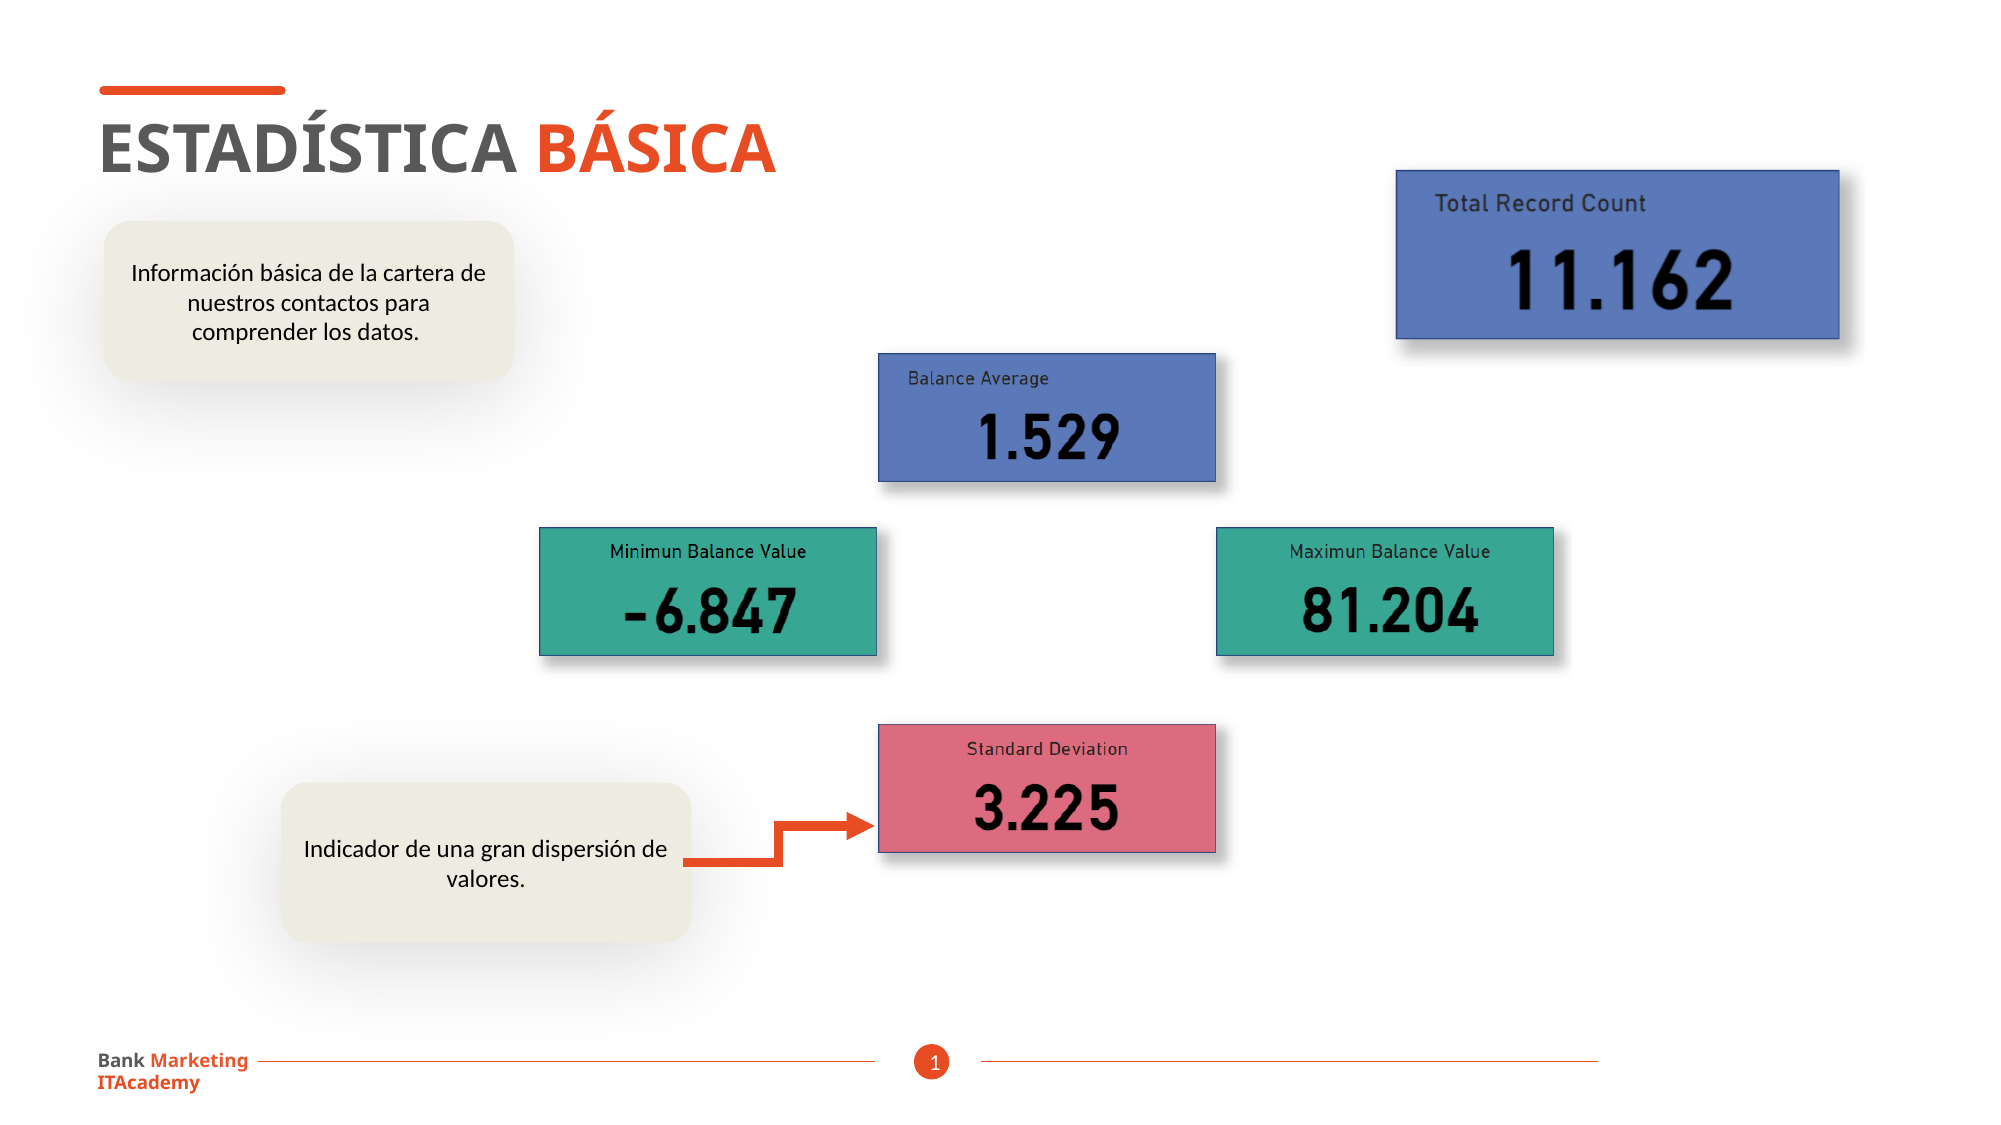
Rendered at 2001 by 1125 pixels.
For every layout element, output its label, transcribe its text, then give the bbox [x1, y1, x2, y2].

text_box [682, 825, 875, 863]
text_box Indicador de una gran dispersión de valores. [279, 781, 693, 944]
picture [486, 155, 1865, 884]
text_box ESTADÍSTICA BÁSICA [83, 98, 1918, 194]
text_box Bank Marketing ITAcademy [82, 1041, 1898, 1101]
text_box Información básica de la cartera de nuestros contactos para comprender los datos. [102, 219, 516, 382]
